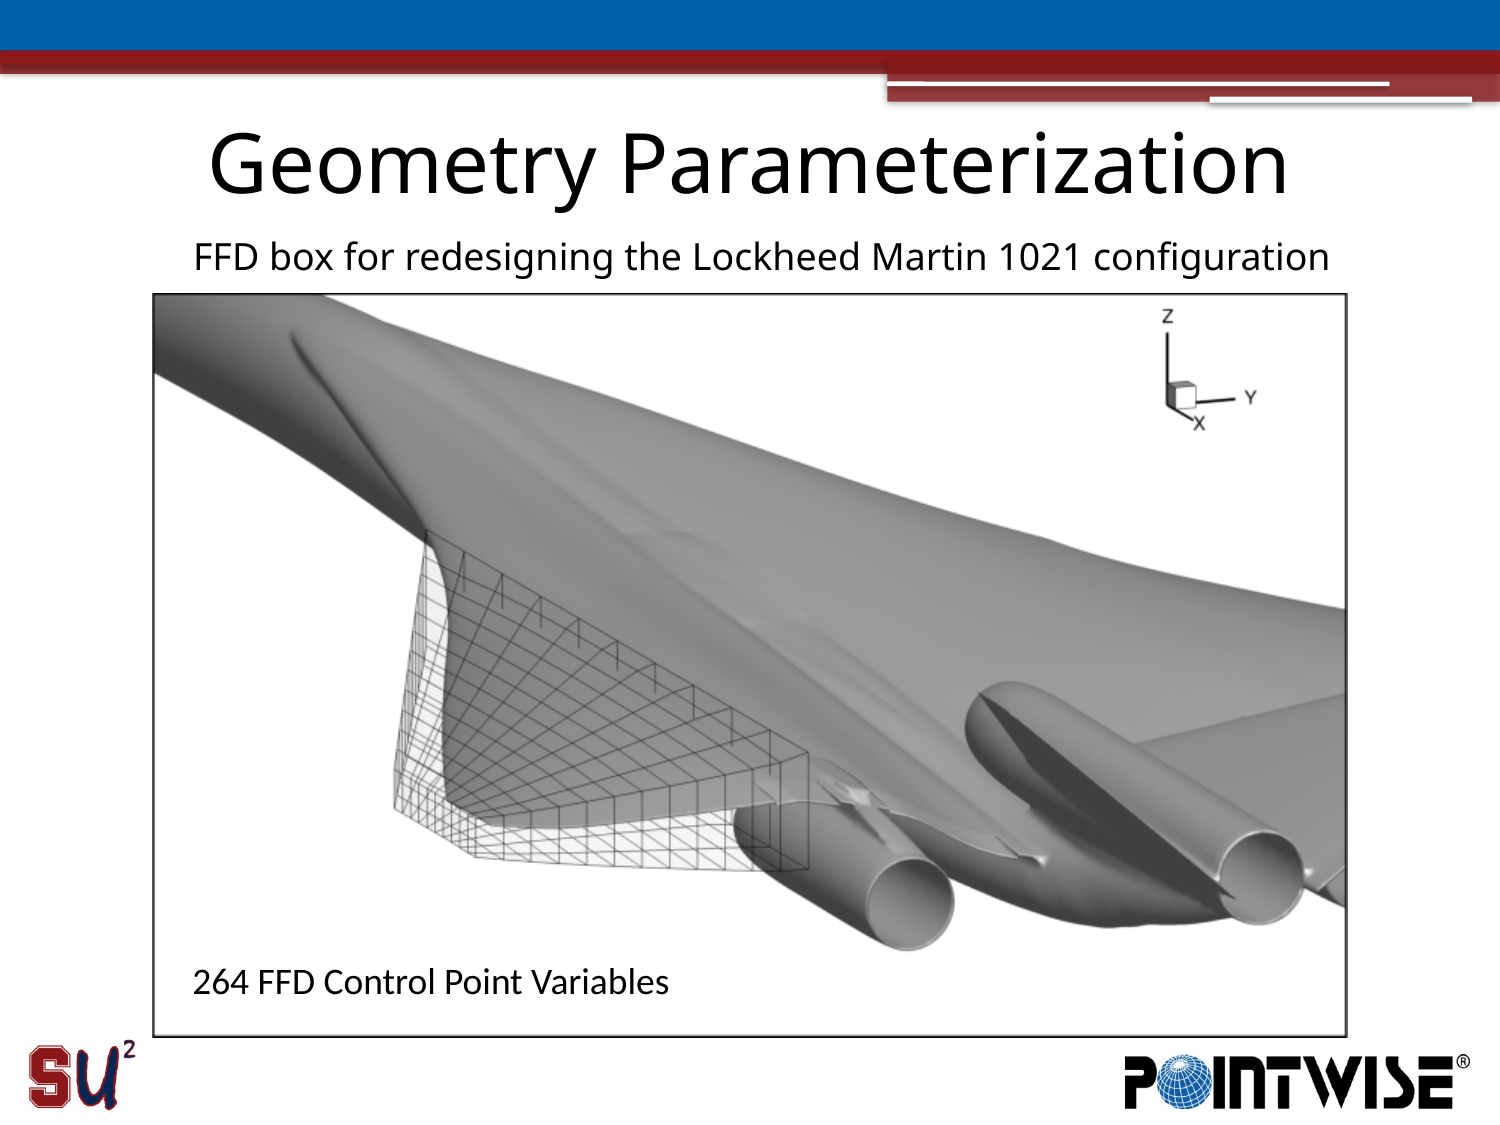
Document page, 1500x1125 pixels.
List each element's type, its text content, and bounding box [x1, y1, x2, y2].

title Geometry Parameterization [74, 87, 1426, 233]
picture [152, 293, 1348, 1038]
picture [24, 1037, 138, 1113]
list FFD box for redesigning the Lockheed Martin 1021 configuration [87, 224, 1438, 313]
picture [1125, 1054, 1470, 1109]
